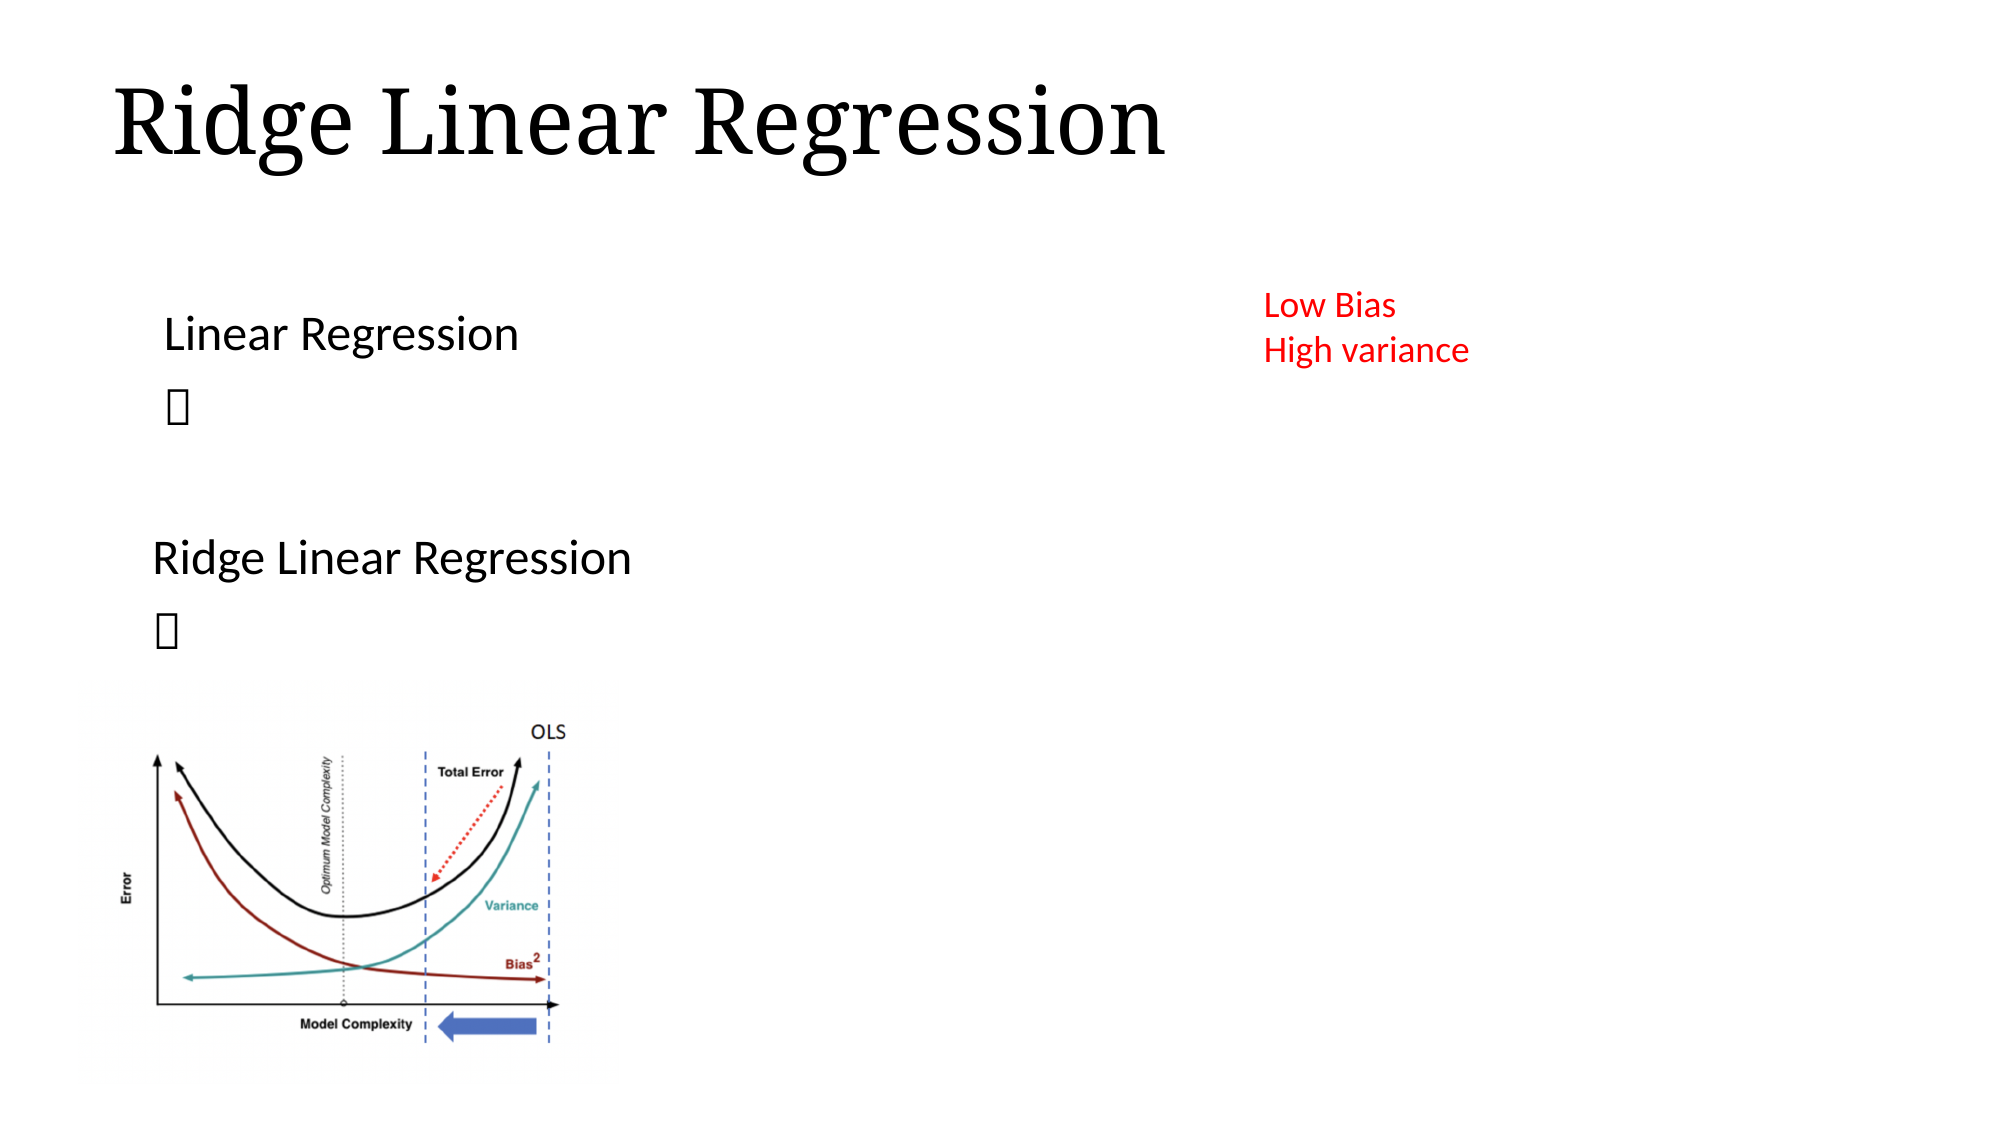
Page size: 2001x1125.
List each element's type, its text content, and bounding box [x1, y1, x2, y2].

text_box Low Bias High variance [1249, 272, 1545, 378]
picture [78, 680, 619, 1084]
title Ridge Linear Regression [97, 59, 1932, 190]
